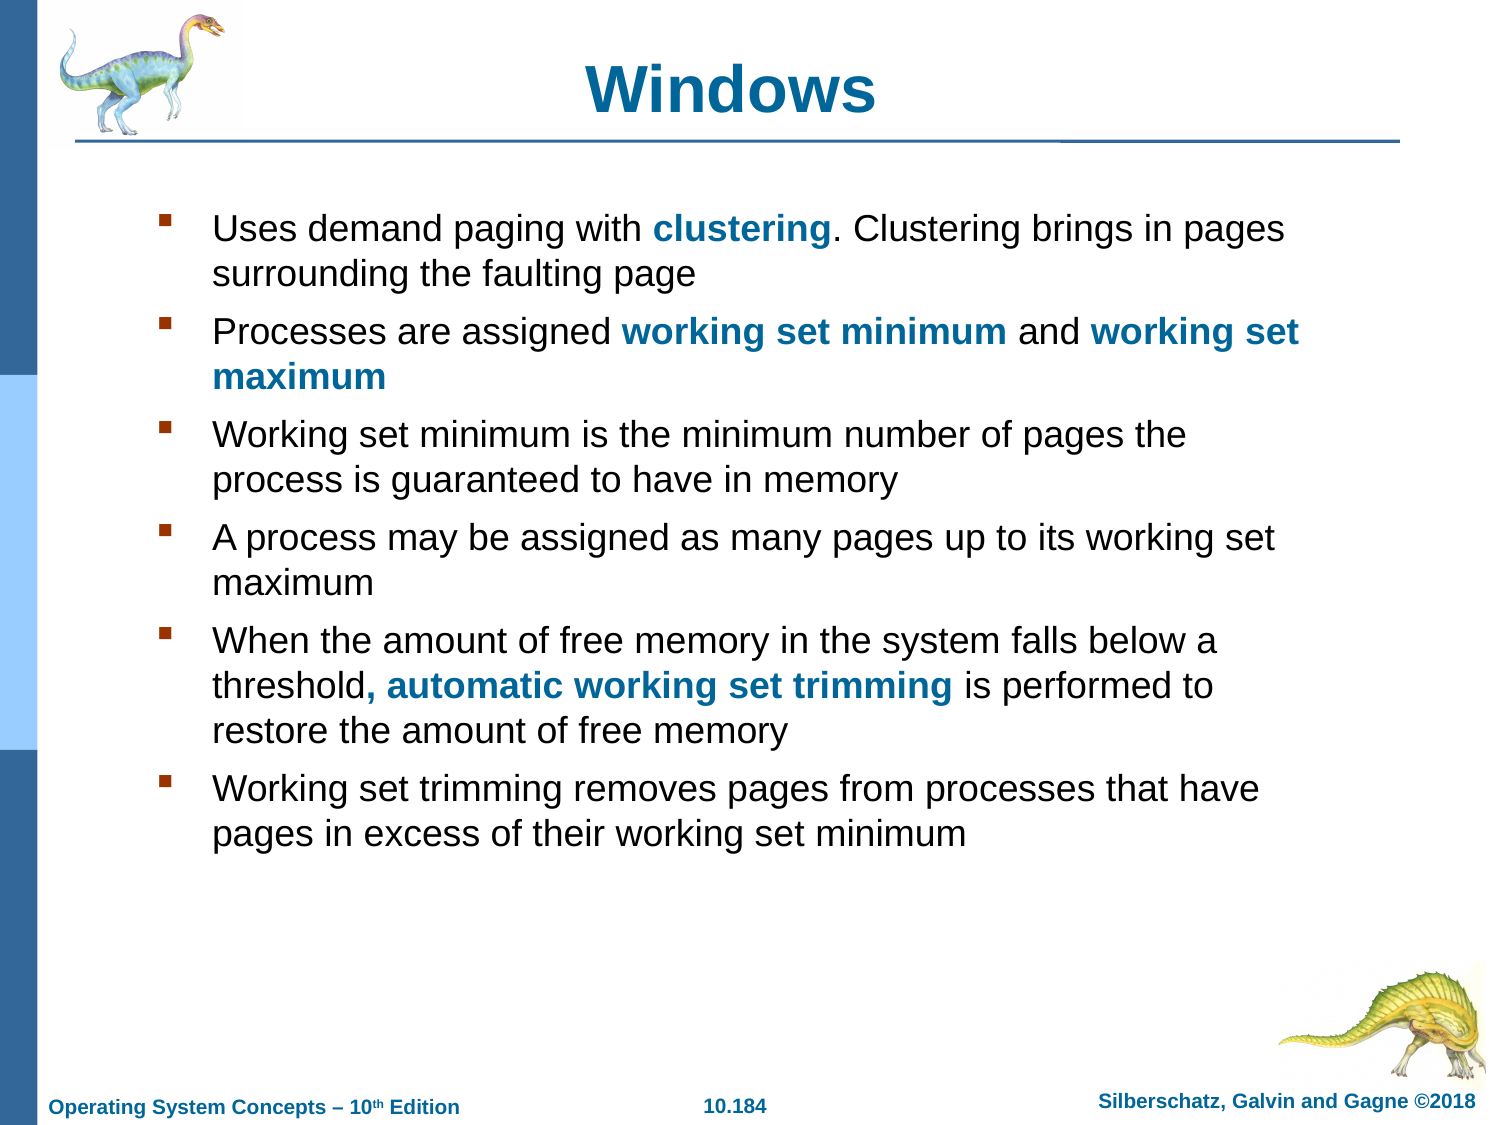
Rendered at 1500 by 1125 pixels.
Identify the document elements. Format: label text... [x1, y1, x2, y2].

picture [46, 0, 243, 149]
picture [1275, 959, 1486, 1090]
title Windows [56, 38, 1407, 133]
list Uses demand paging with clustering. Clustering brings in pages surrounding the faulting page Processes are assigned working set minimum and working set maximum Working set minimum is the minimum number of pages the process is guaranteed to have in memory A process may be assigned as many pages up to its working set maximum When the amount of free memory in the system falls below a threshold, automatic working set trimming is performed to restore the amount of free memory Working set trimming removes pages from processes that have pages in excess of their working set minimum [140, 196, 1338, 1066]
